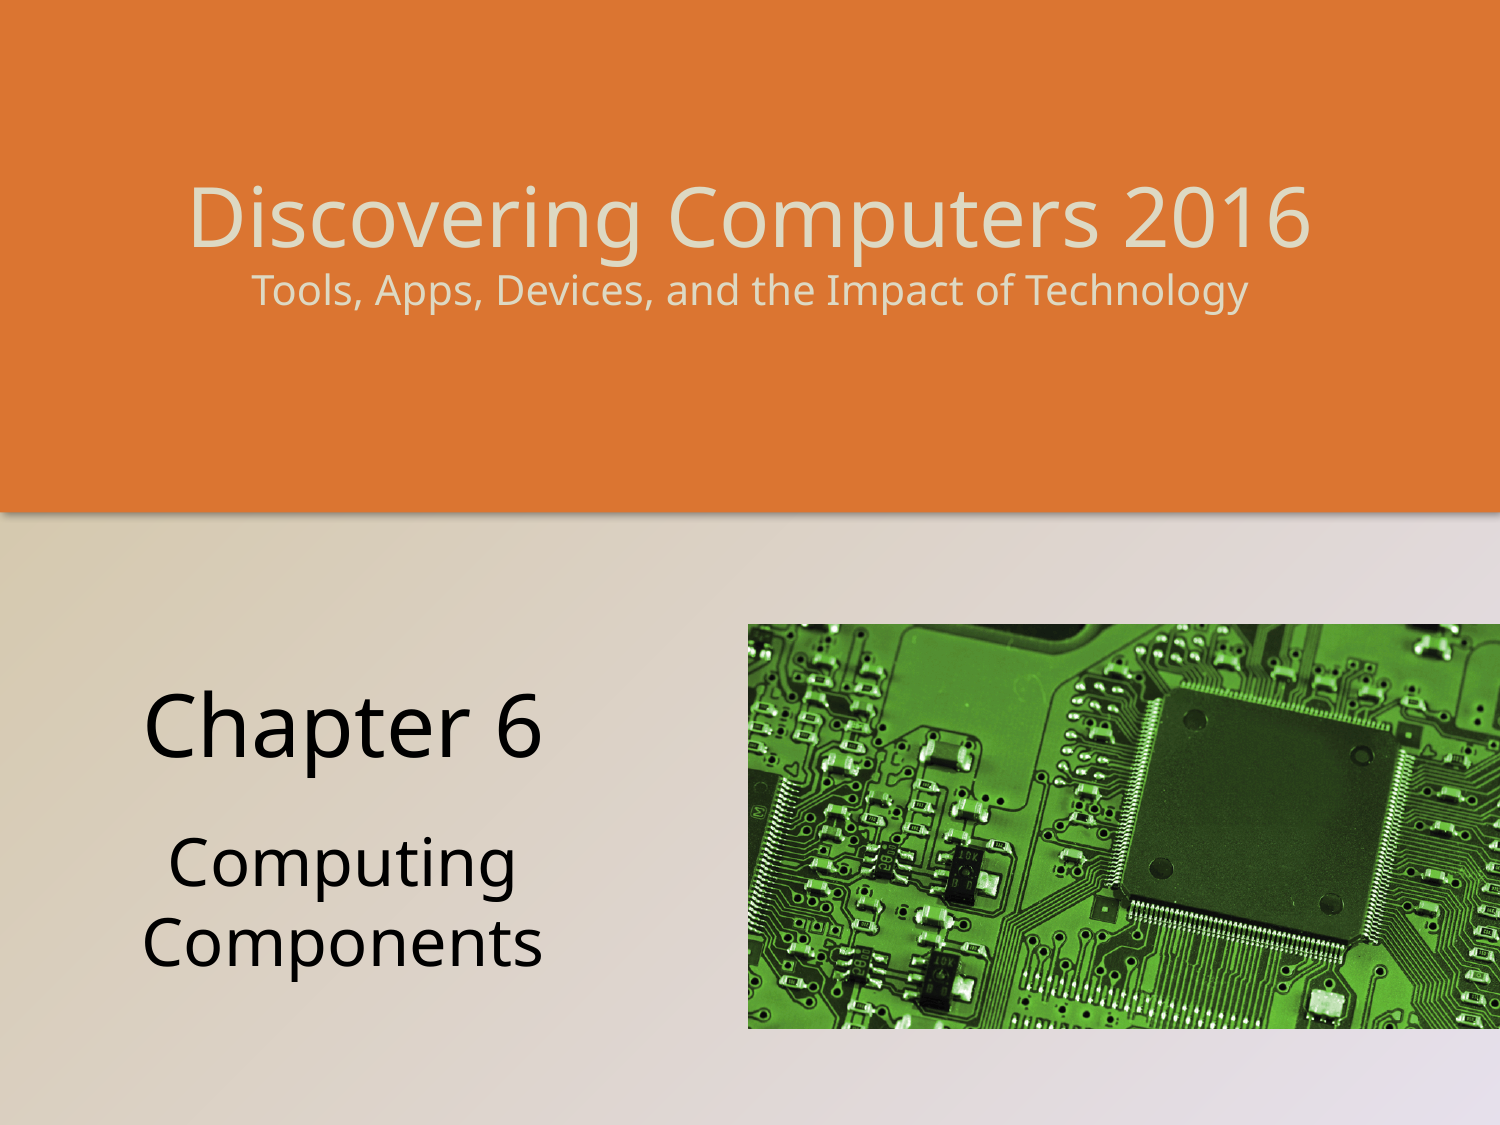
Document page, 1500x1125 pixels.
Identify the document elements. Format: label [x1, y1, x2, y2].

picture [748, 624, 1500, 1029]
